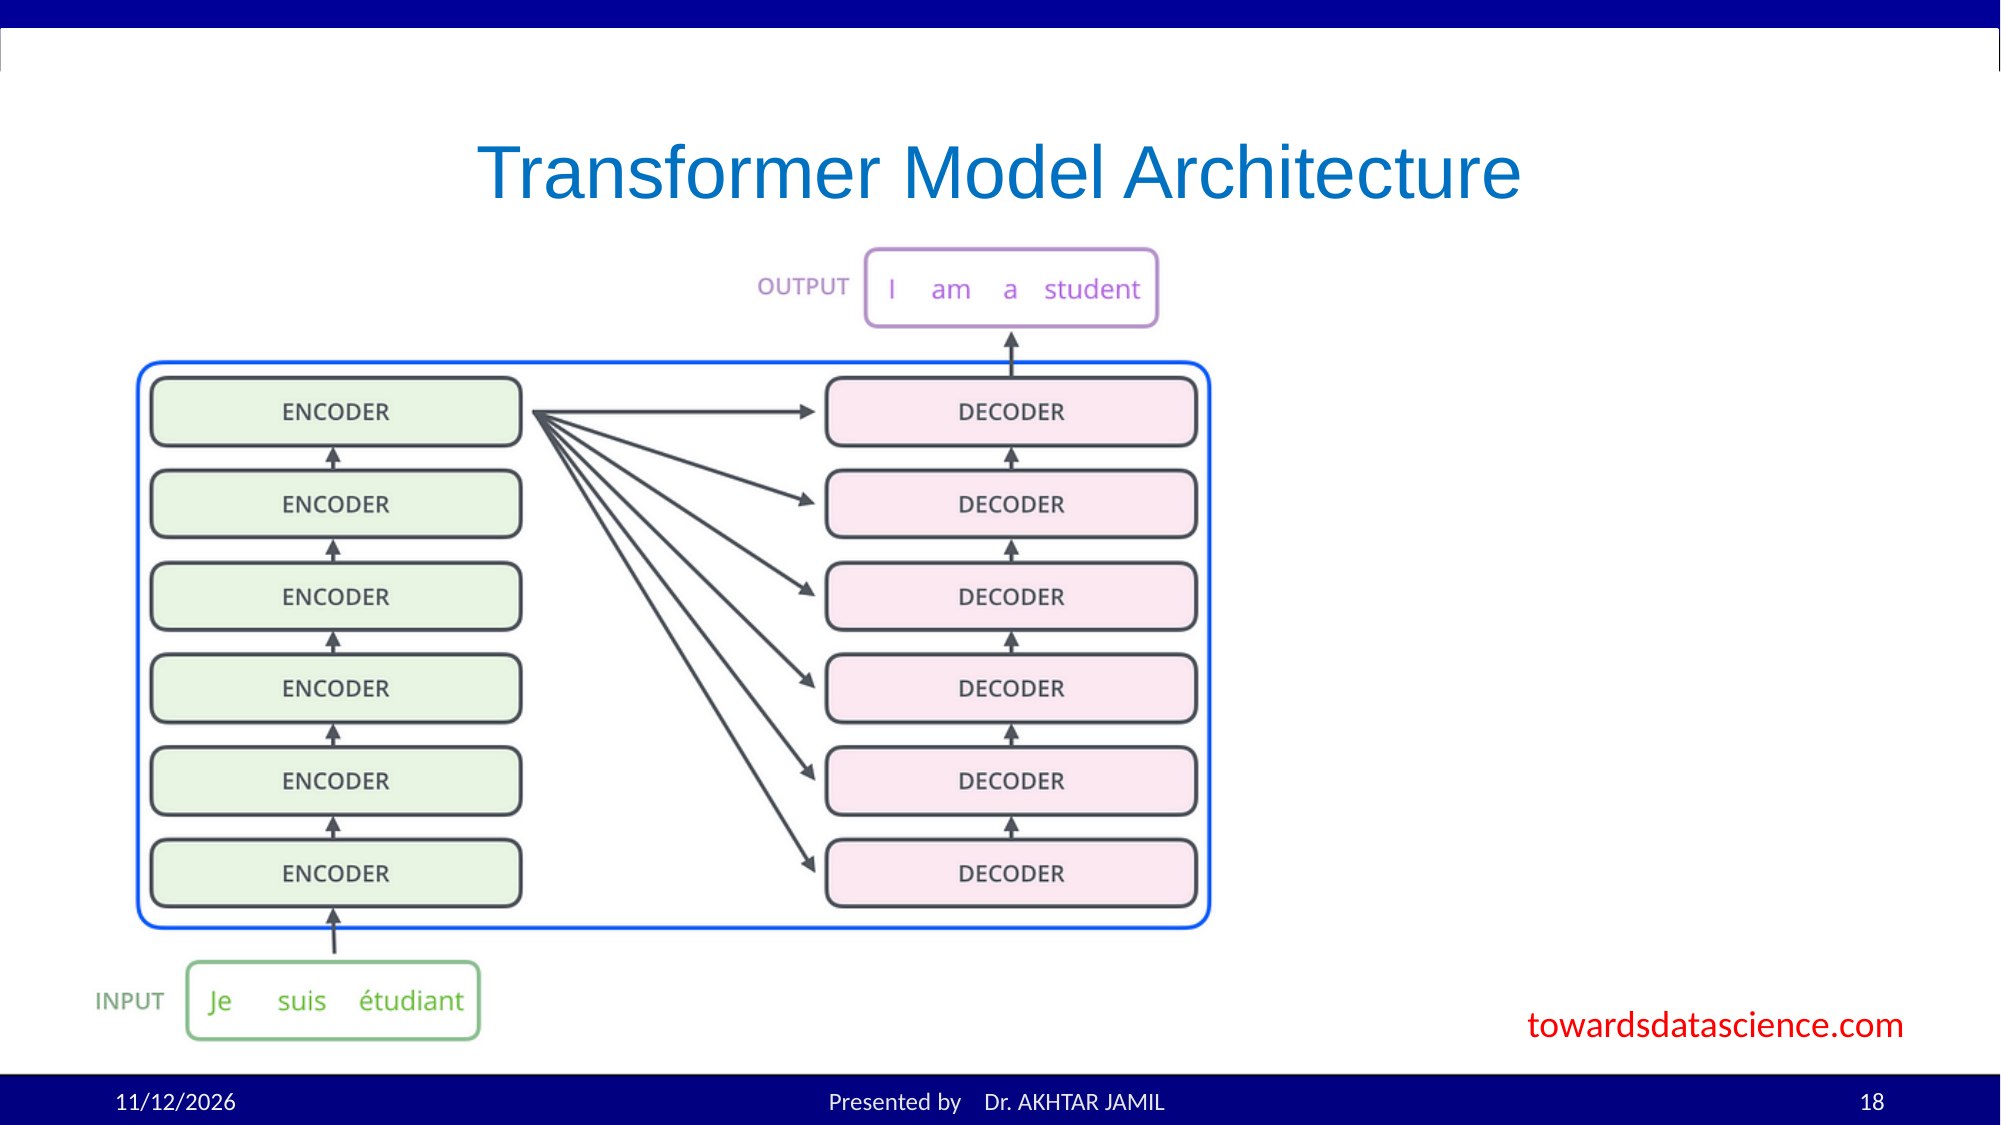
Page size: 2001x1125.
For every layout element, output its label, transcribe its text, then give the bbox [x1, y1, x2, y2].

slide_number 18 [1433, 1062, 1900, 1125]
title Transformer Model Architecture [99, 99, 1900, 238]
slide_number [99, 1065, 567, 1125]
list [49, 240, 1301, 1056]
picture [0, 0, 2001, 1125]
footer Presented by Dr. AKHTAR JAMIL [683, 1062, 1317, 1125]
text_box towardsdatascience.com [1512, 992, 1925, 1053]
